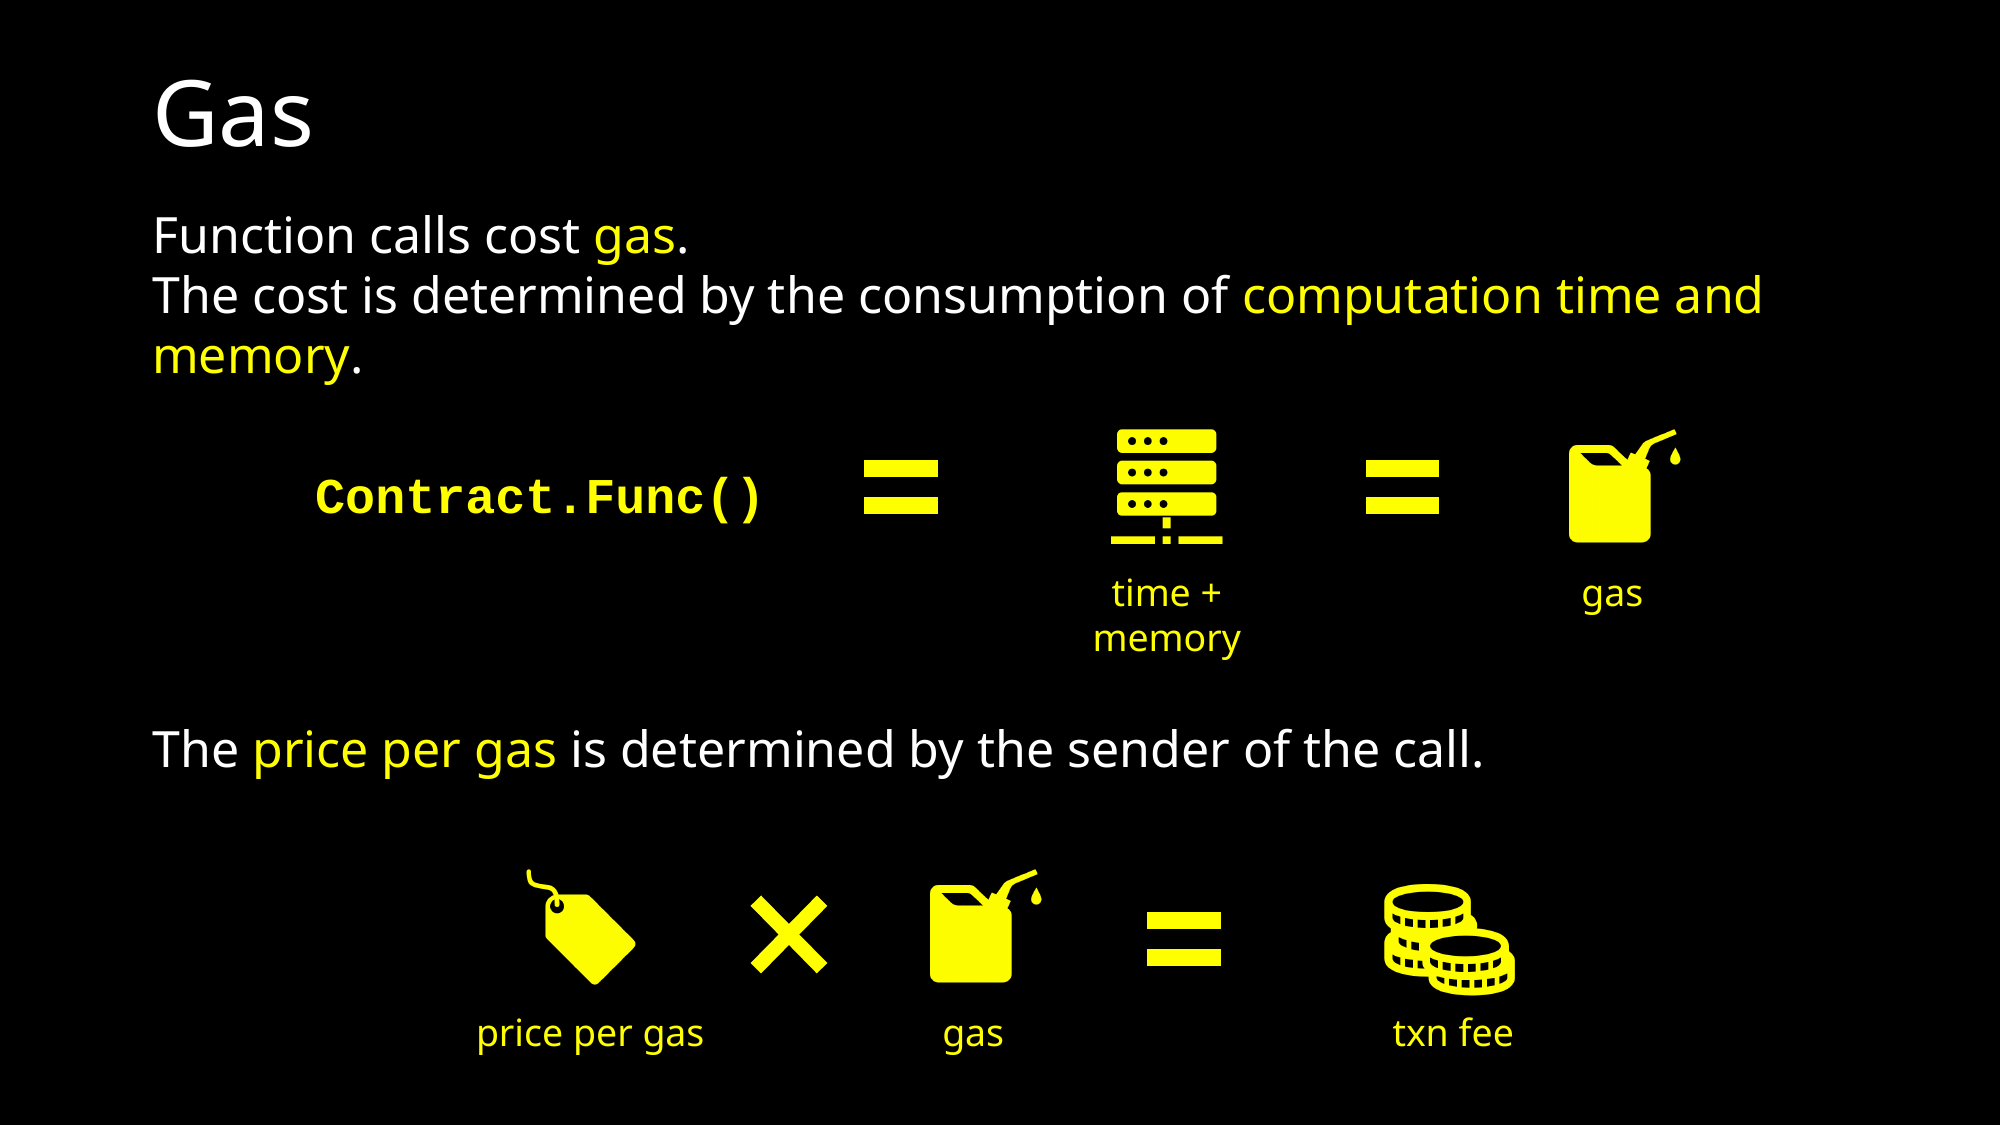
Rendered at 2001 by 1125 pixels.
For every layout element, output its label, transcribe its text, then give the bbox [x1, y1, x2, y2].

text_box The price per gas is determined by the sender of the call. [137, 710, 1967, 785]
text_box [445, 851, 1599, 1062]
text_box Gas [137, 59, 1863, 195]
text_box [300, 411, 1700, 623]
text_box Function calls cost gas. The cost is determined by the consumption of computation time and memory. [137, 195, 1967, 391]
